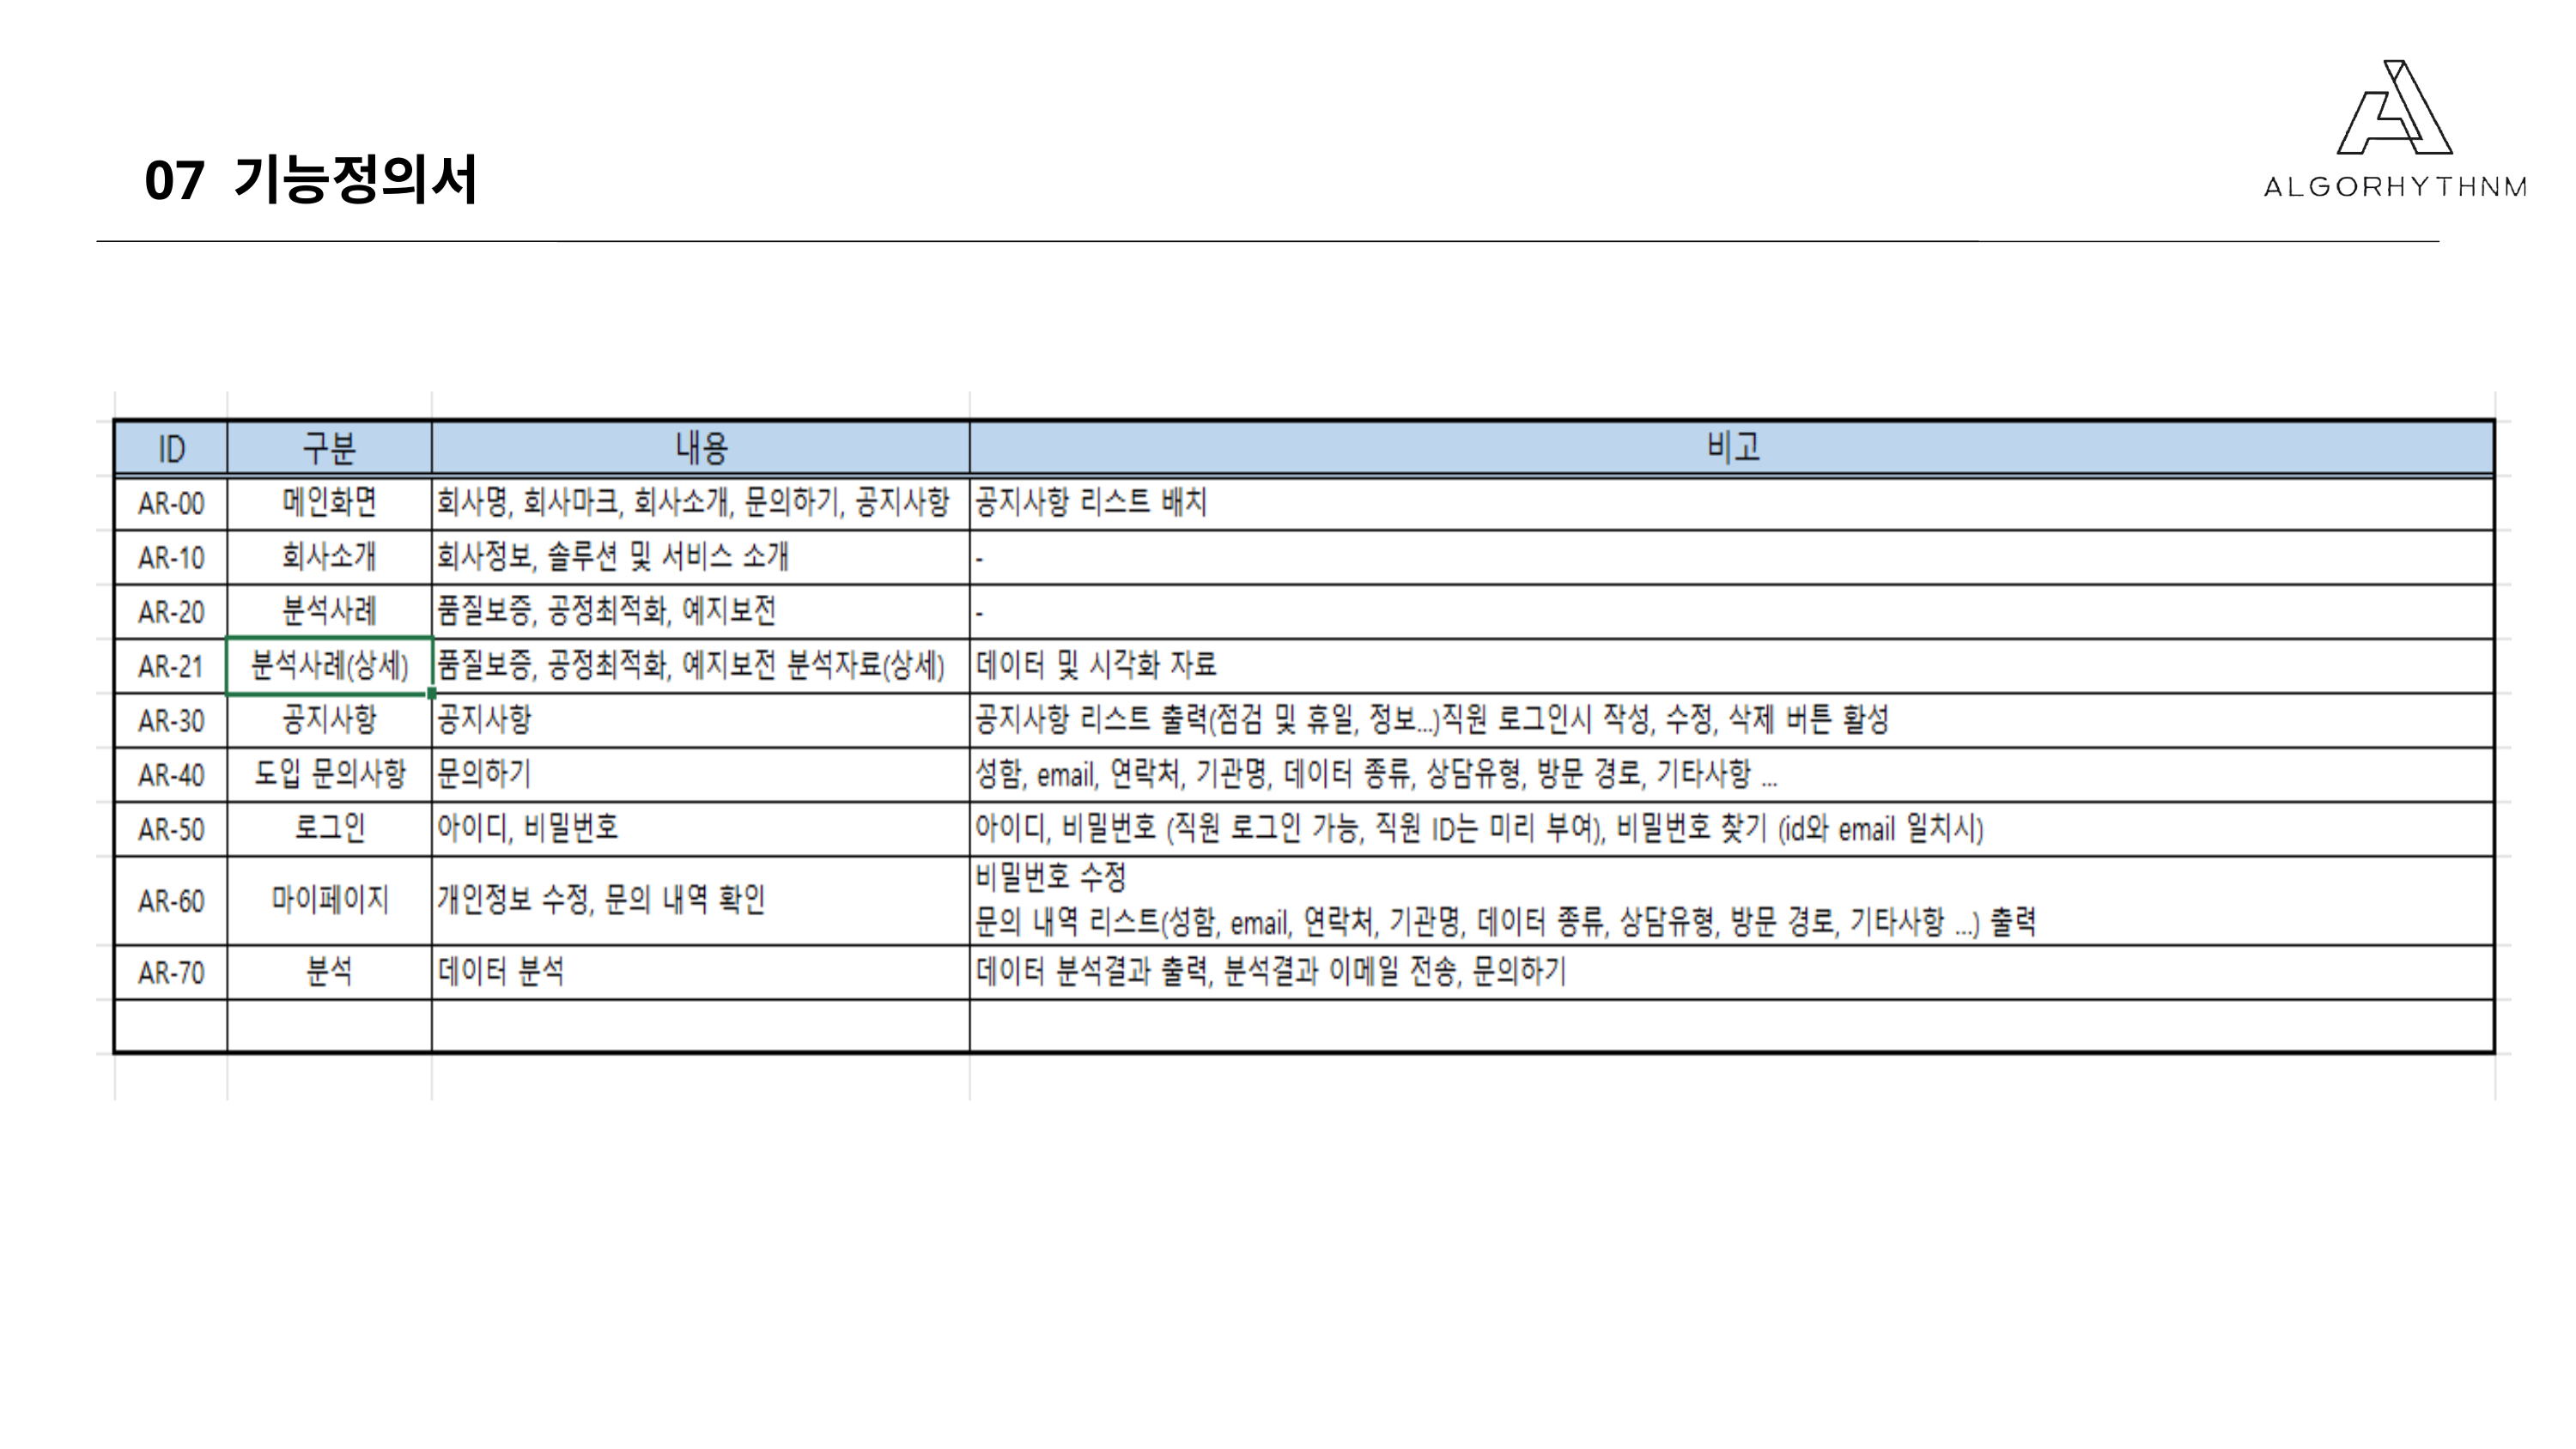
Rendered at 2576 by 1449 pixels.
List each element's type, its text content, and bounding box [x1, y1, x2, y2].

picture [96, 391, 2512, 1100]
picture [2253, 58, 2539, 209]
text_box 07 기능정의서 [144, 135, 805, 211]
